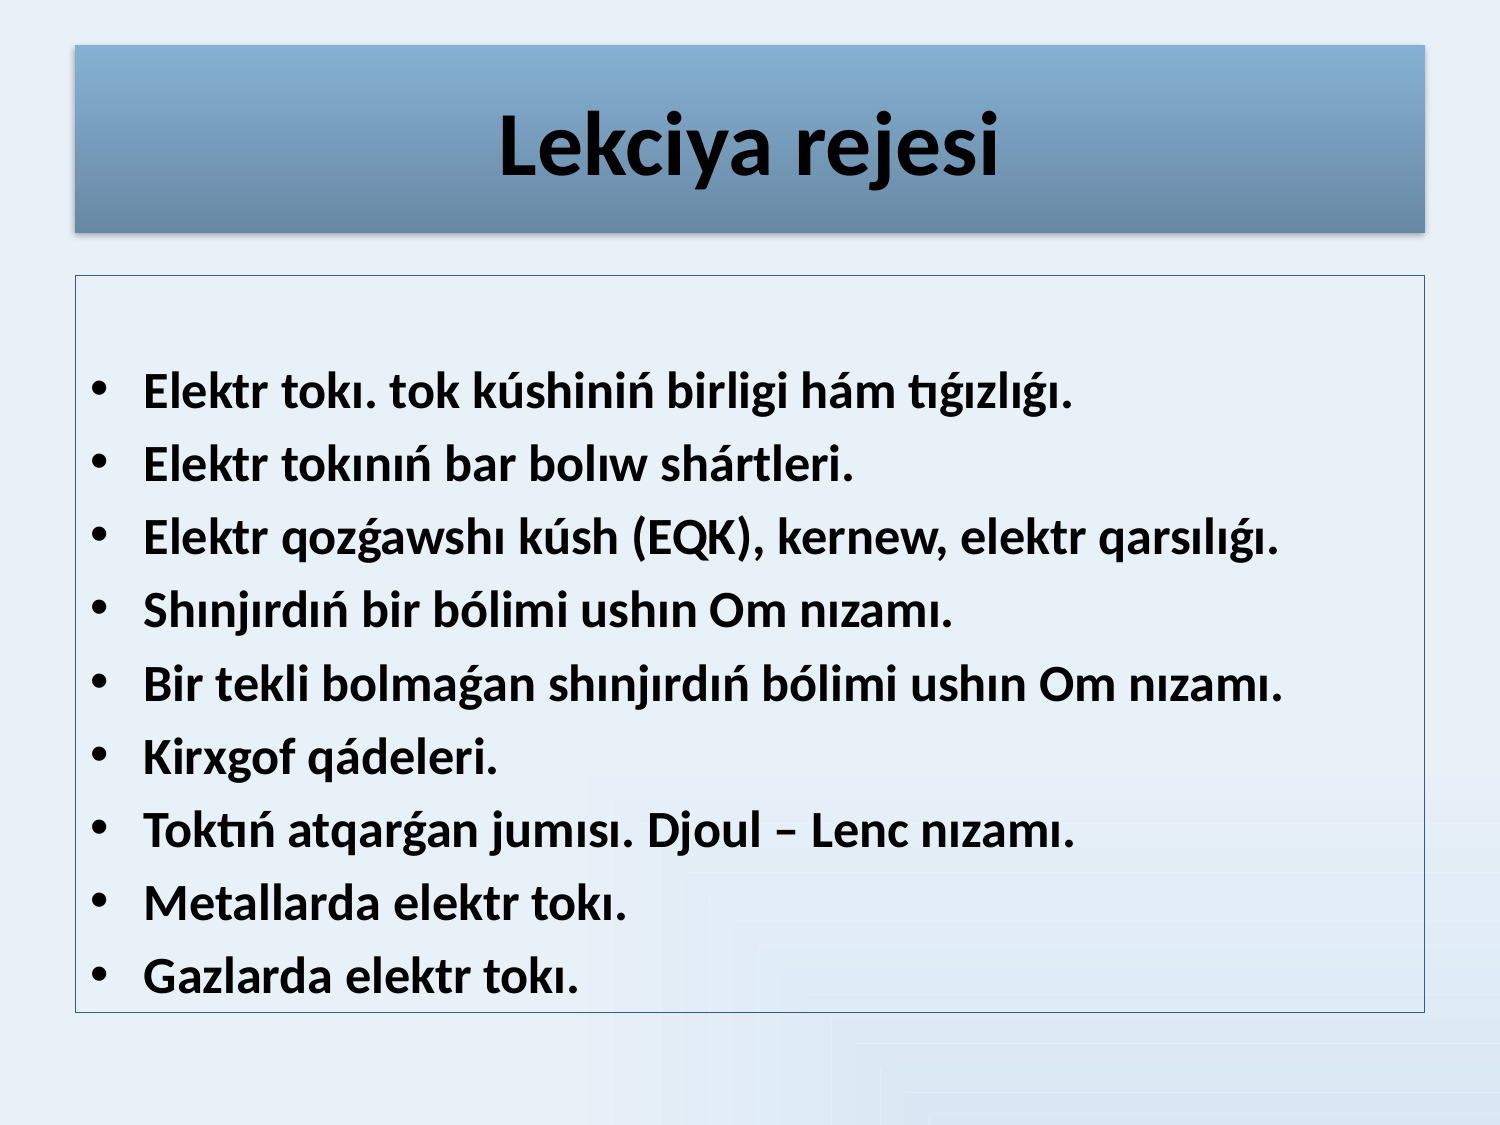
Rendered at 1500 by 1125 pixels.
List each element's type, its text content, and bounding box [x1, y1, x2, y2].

title Lekciya rejesi [75, 45, 1425, 233]
list Elektr tokı. tok kúshiniń birligi hám tıǵızlıǵı. Elektr tokınıń bar bolıw shártleri. Elektr qozǵawshı kúsh (EQK), kernew, elektr qarsılıǵı. Shınjırdıń bir bólimi ushın Om nızamı. Bir tekli bolmaǵan shınjırdıń bólimi ushın Om nızamı. Kirxgof qádeleri. Toktıń atqarǵan jumısı. Djoul – Lenc nızamı. Metallarda elektr tokı. Gazlarda elektr tokı. [75, 275, 1425, 1013]
